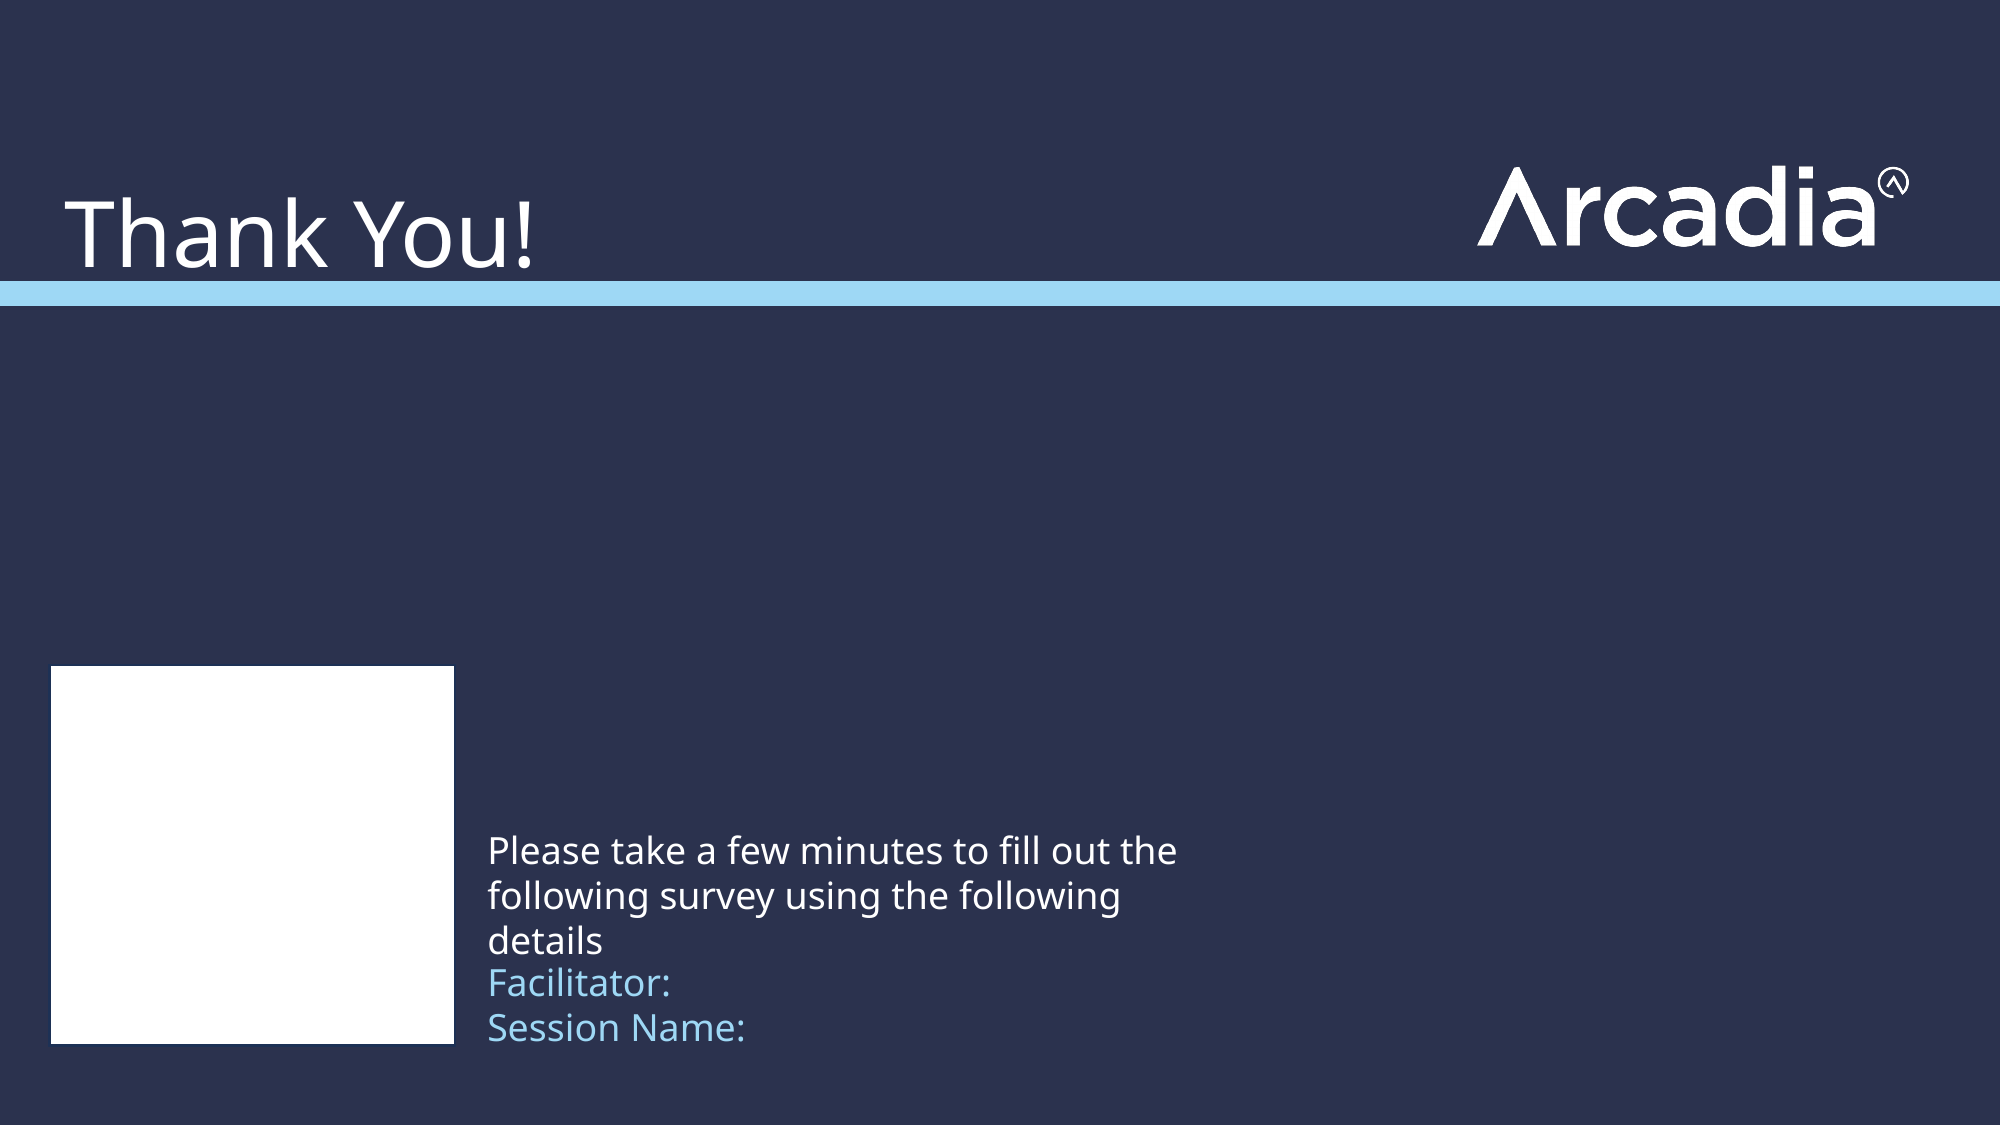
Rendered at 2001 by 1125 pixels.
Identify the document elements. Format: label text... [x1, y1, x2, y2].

text_box Thank You! [49, 79, 1879, 263]
picture [1441, 96, 1937, 263]
text_box Please take a few minutes to fill out the following survey using the following details [472, 819, 1230, 951]
text_box [48, 664, 456, 1047]
text_box Facilitator: Session Name: [472, 951, 1230, 1057]
text_box [0, 281, 2000, 306]
